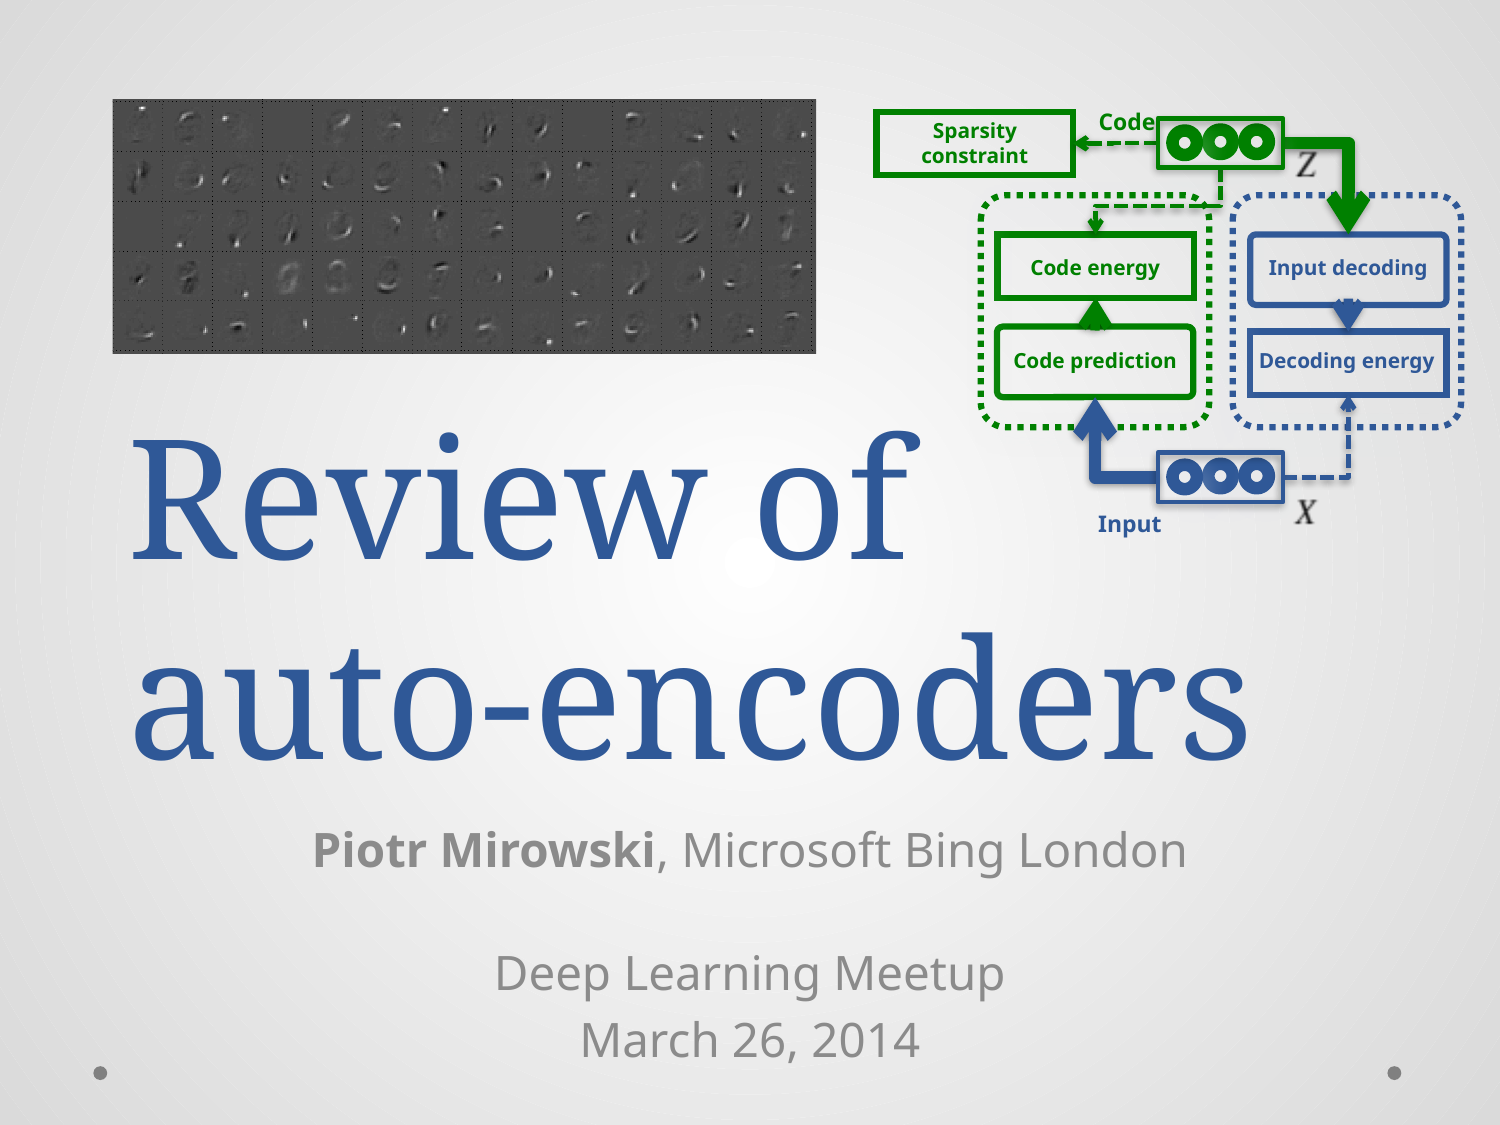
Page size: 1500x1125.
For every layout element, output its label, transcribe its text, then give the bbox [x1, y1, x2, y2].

title Review of auto-encoders [112, 99, 1388, 800]
picture [112, 99, 817, 354]
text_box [876, 99, 1462, 546]
subtitle Piotr Mirowski, Microsoft Bing London Deep Learning Meetup March 26, 2014 [225, 812, 1275, 1077]
